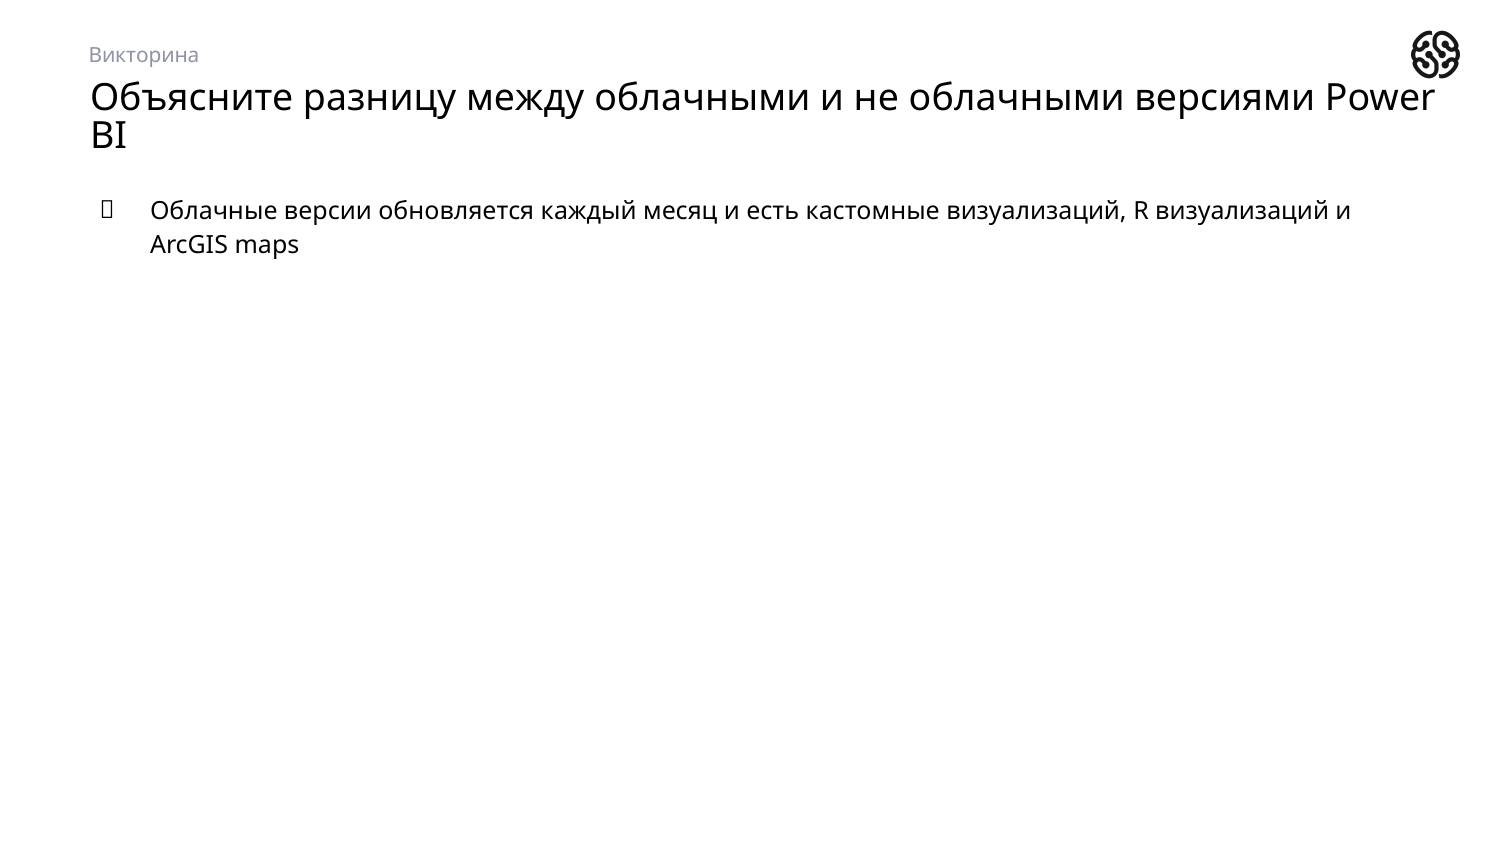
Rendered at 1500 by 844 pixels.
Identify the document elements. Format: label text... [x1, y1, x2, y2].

title Объясните разницу между облачными и не облачными версиями Power BI [1412, 15, 1457, 157]
subtitle Облачные версии обновляется каждый месяц и есть кастомные визуализаций, R визуализаций и ArcGIS maps [88, 0, 1412, 469]
subtitle Викторина [88, 24, 1066, 84]
